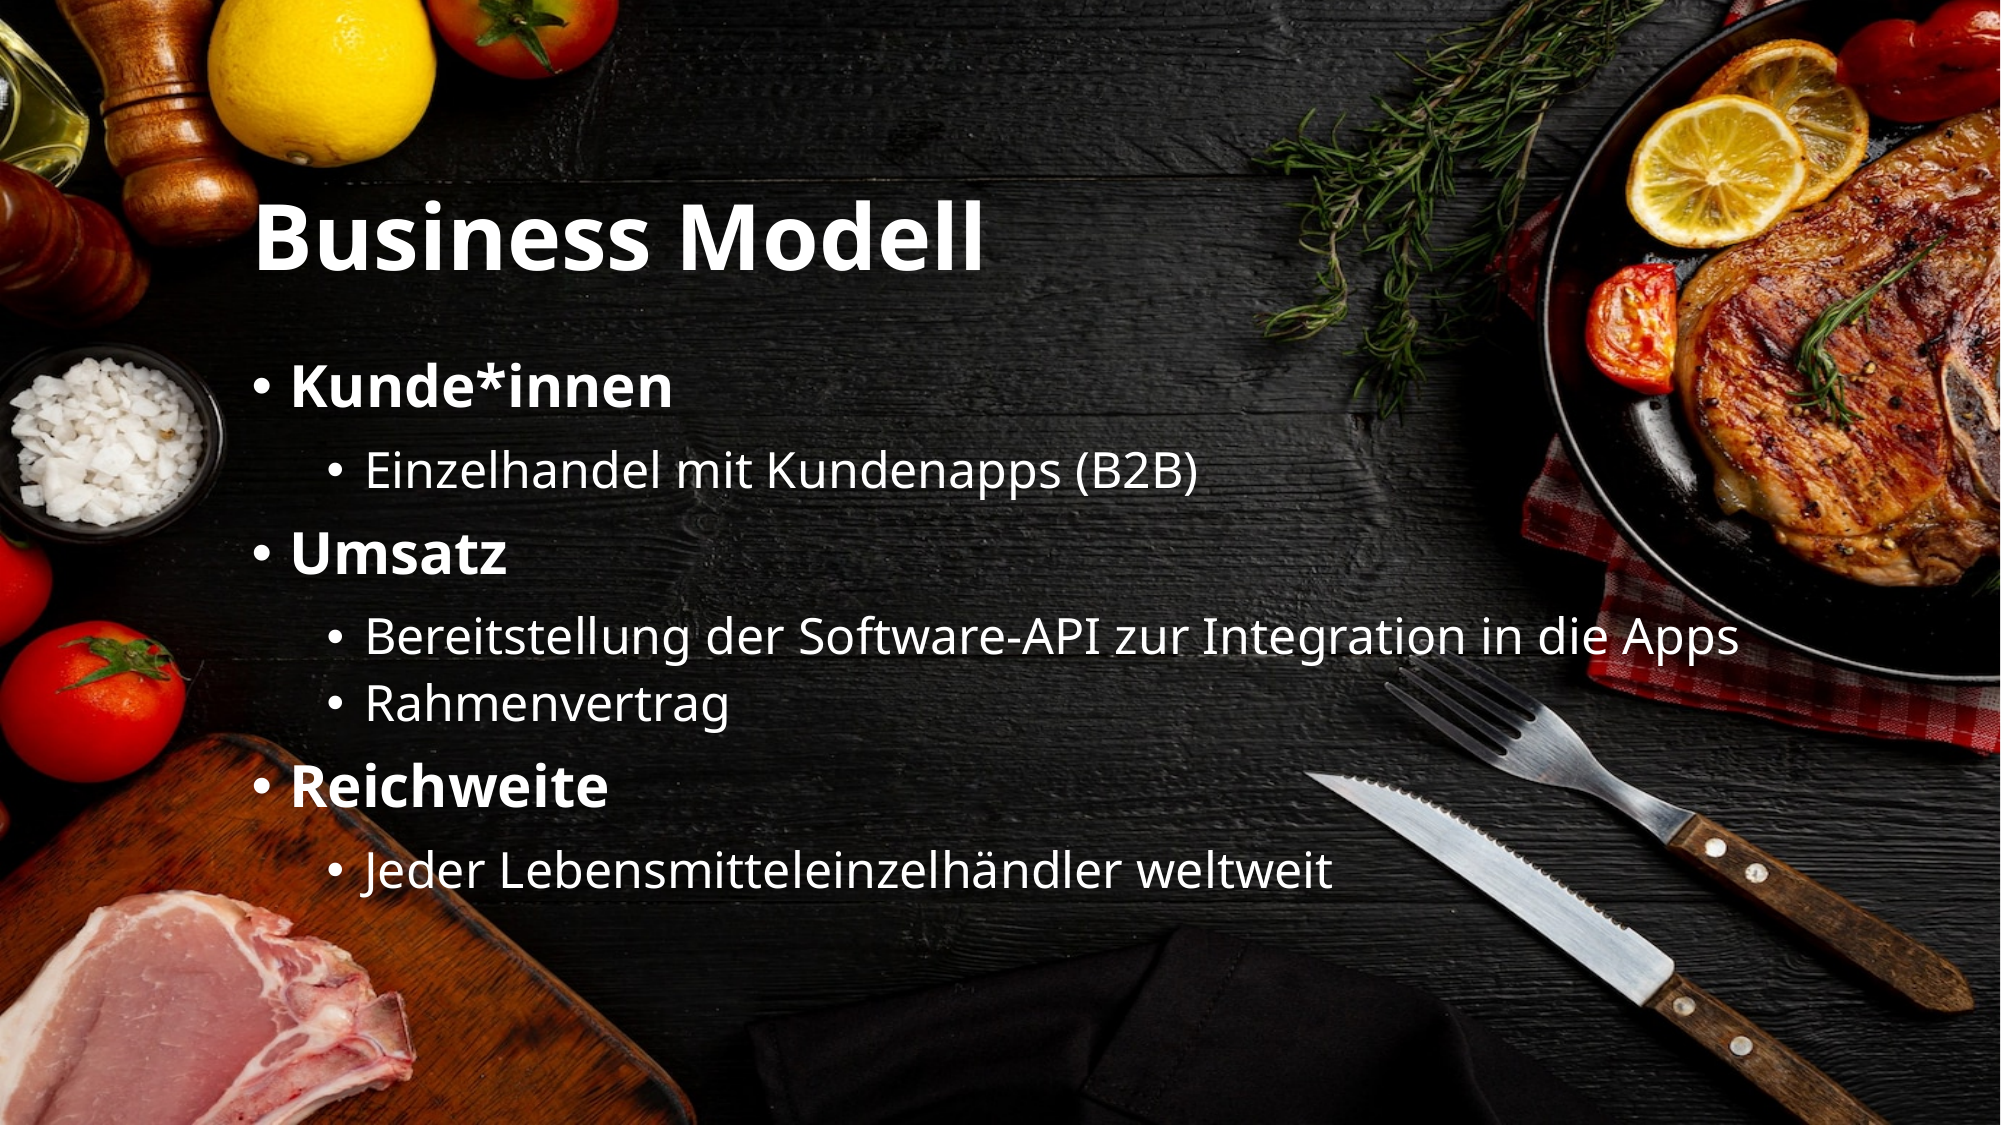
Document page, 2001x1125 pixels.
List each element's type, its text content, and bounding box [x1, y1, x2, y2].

title Business Modell [236, 132, 1962, 349]
list Kunde*innen Einzelhandel mit Kundenapps (B2B) Umsatz Bereitstellung der Software-API zur Integration in die Apps Rahmenvertrag Reichweite Jeder Lebensmitteleinzelhändler weltweit [236, 349, 1962, 1064]
picture [0, 0, 2001, 1125]
